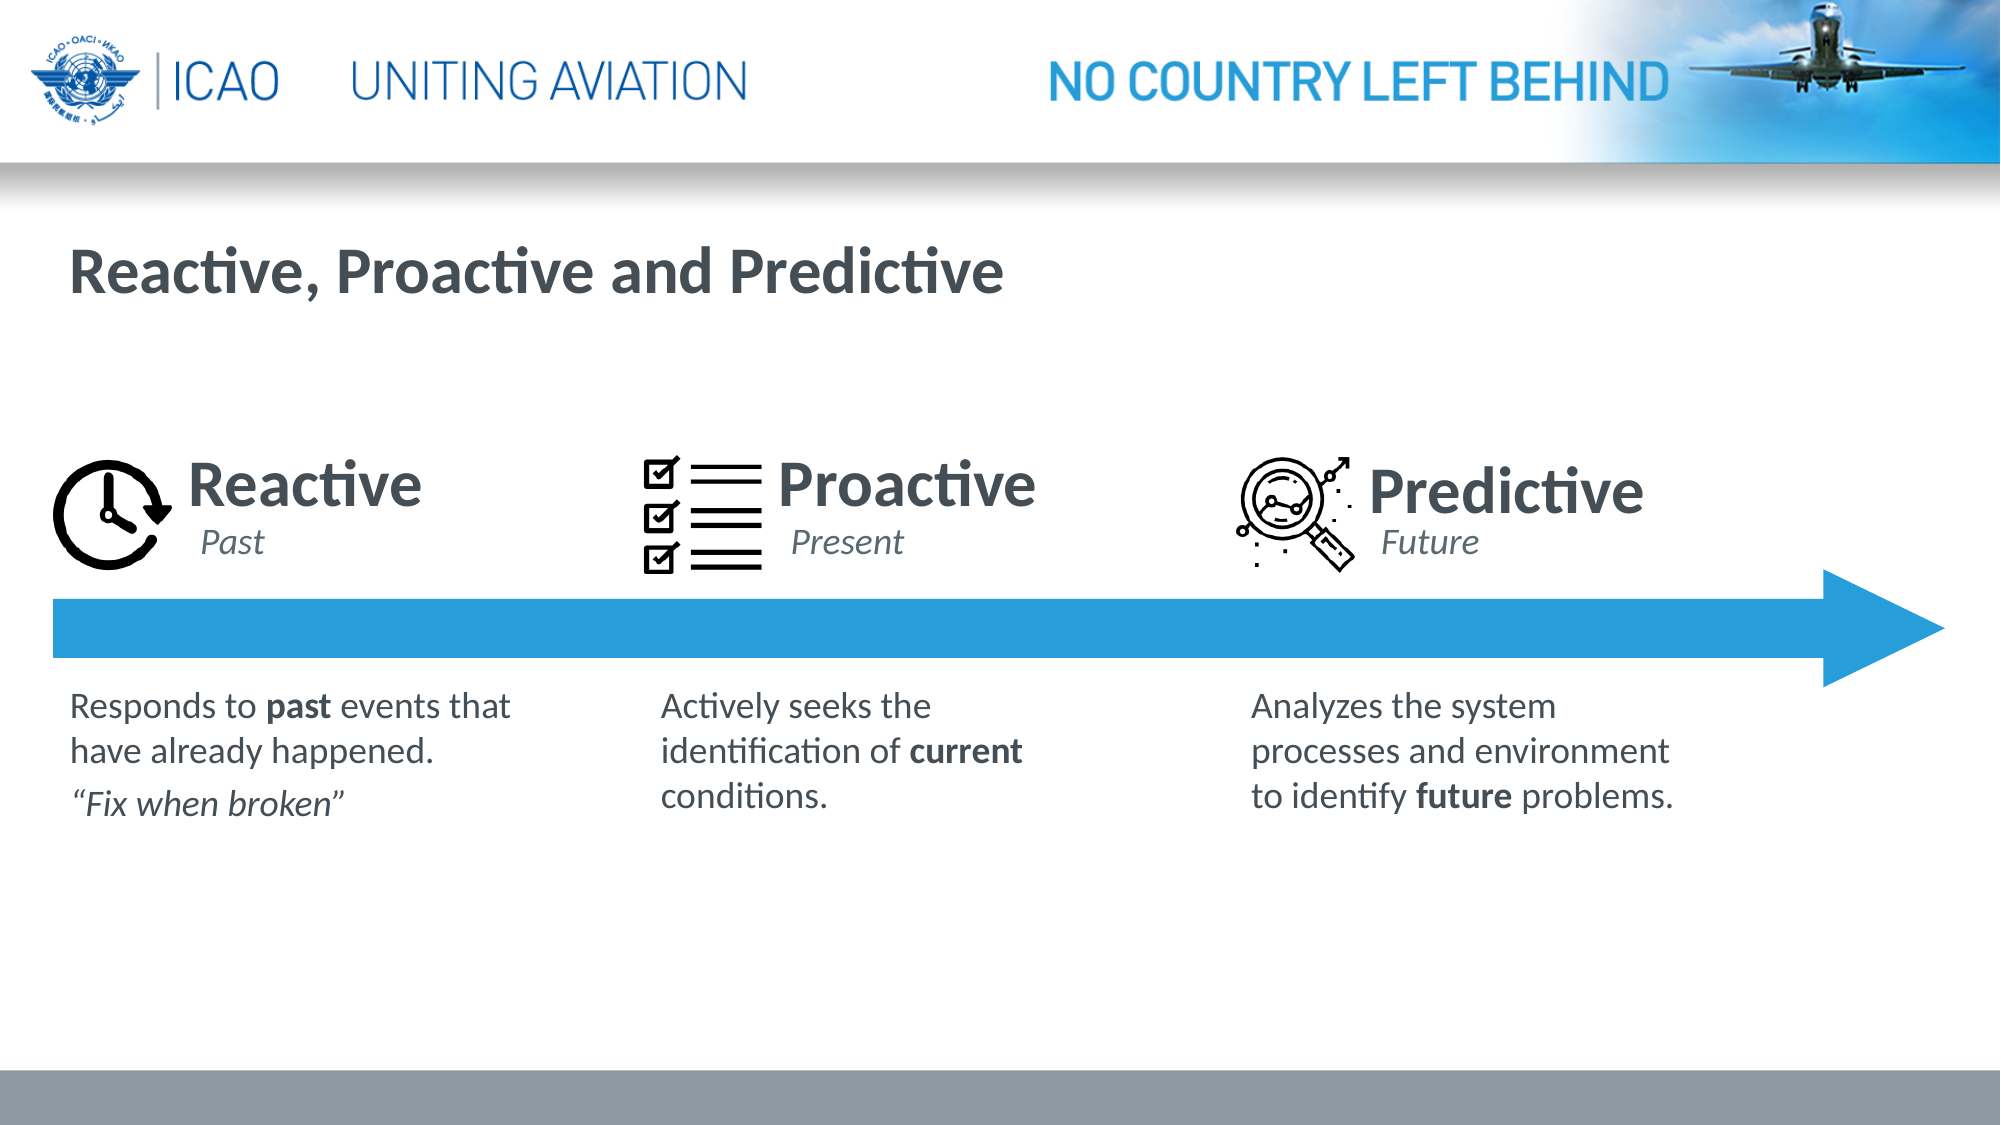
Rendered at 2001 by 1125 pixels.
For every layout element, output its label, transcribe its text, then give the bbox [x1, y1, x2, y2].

picture [0, 0, 2000, 215]
text_box [51, 570, 1948, 690]
text_box Present [775, 509, 1230, 570]
text_box Responds to past events that have already happened. “Fix when broken” [54, 673, 528, 832]
text_box Future [1366, 509, 1839, 570]
text_box Proactive [763, 432, 1296, 528]
text_box Past [185, 509, 637, 570]
picture [642, 455, 762, 574]
picture [52, 455, 172, 574]
picture [1235, 455, 1355, 574]
text_box Predictive [1354, 439, 1886, 535]
text_box Reactive, Proactive and Predictive [54, 219, 1945, 315]
text_box Analyzes the system processes and environment to identify future problems. [1236, 673, 1709, 824]
text_box Actively seeks the identification of current conditions. [645, 673, 1119, 824]
text_box Reactive [173, 432, 705, 528]
